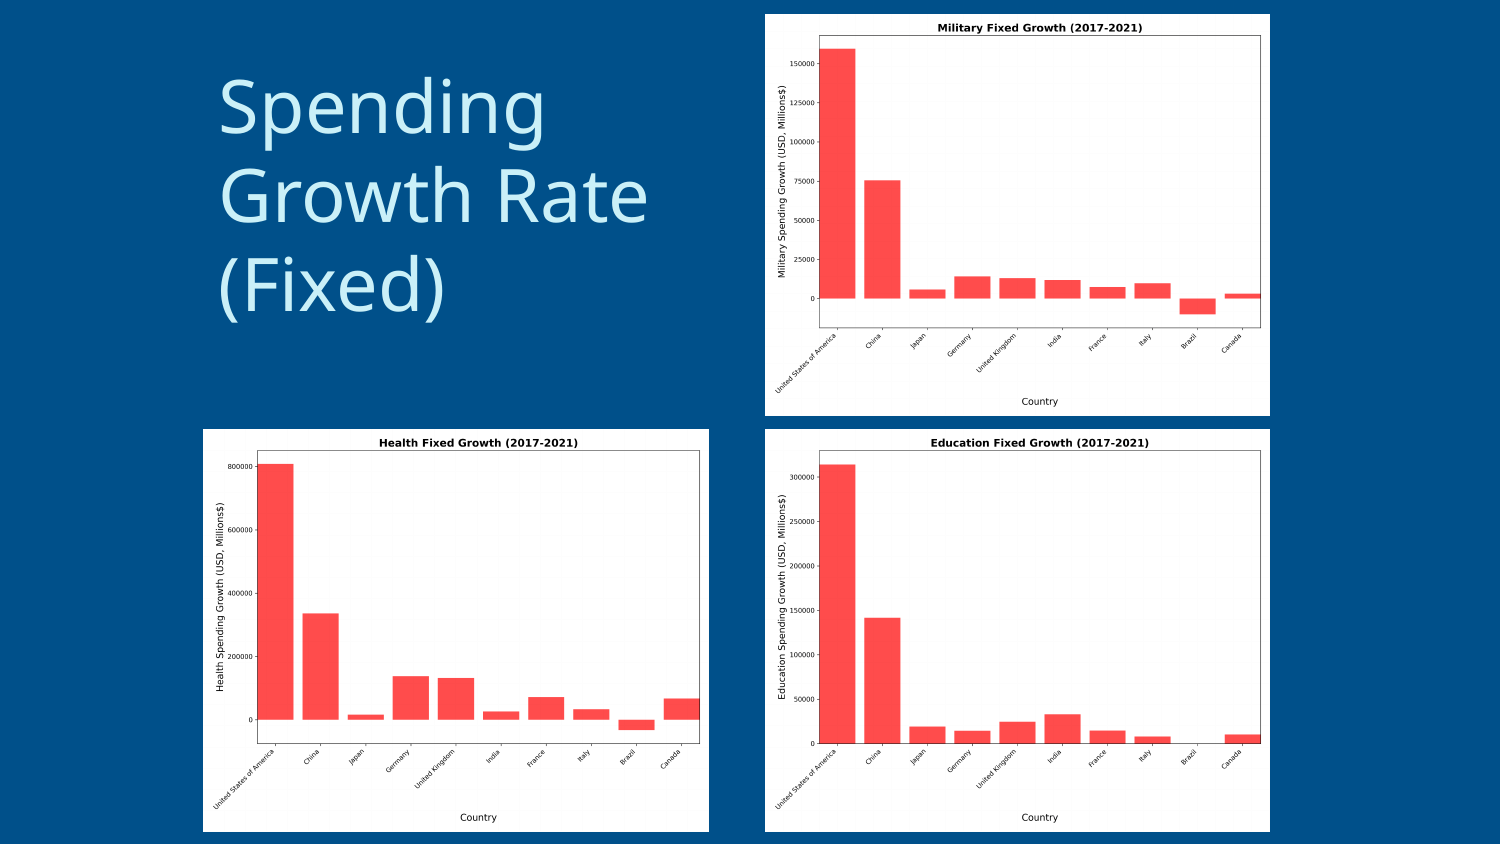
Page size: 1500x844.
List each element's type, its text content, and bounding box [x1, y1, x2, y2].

picture [203, 429, 709, 832]
picture [765, 429, 1271, 832]
text_box Spending Growth Rate (Fixed) [203, 45, 718, 252]
picture [765, 13, 1271, 416]
